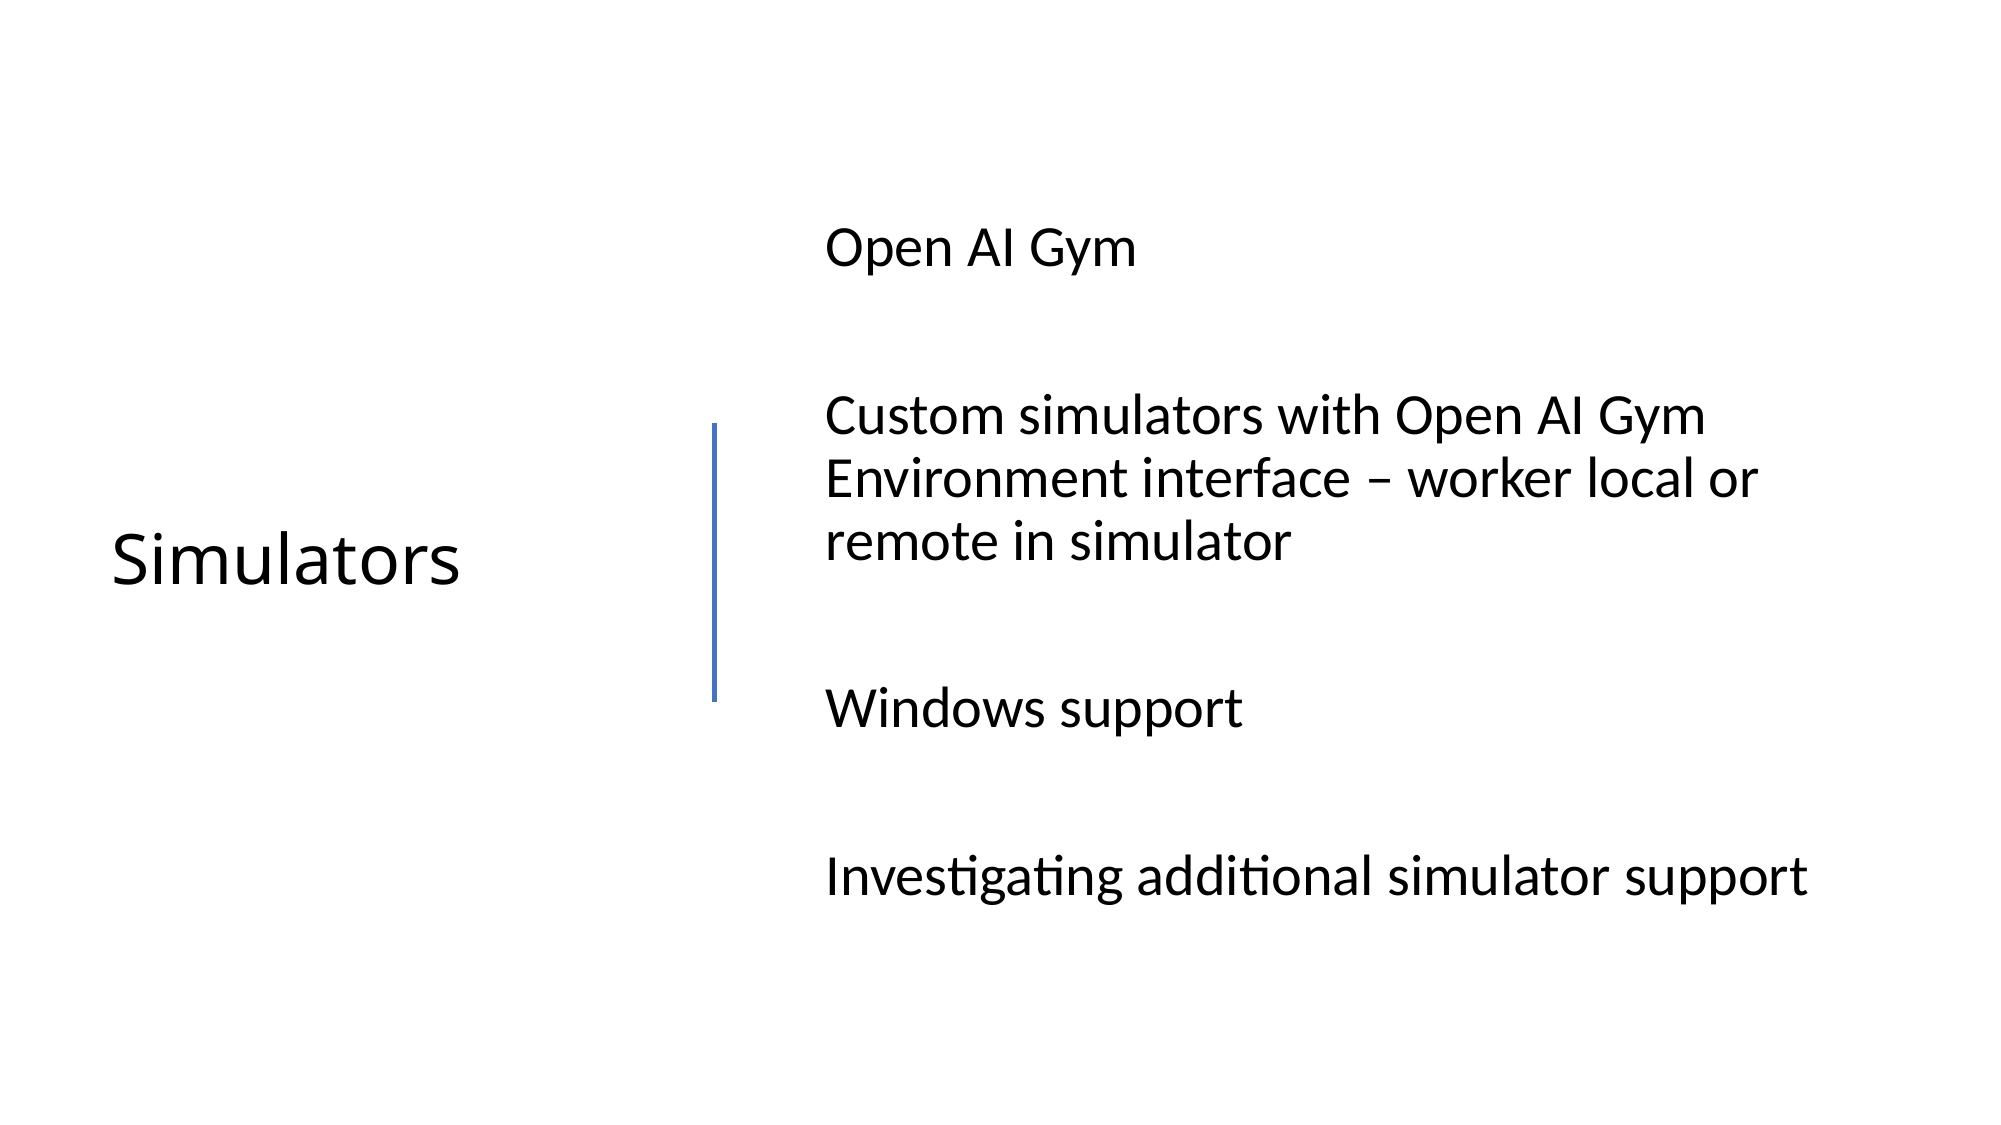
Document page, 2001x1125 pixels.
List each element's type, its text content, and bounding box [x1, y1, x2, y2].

title Simulators [96, 516, 619, 608]
list Open AI Gym Custom simulators with Open AI Gym Environment interface – worker local or remote in simulator Windows support Investigating additional simulator support [810, 201, 1905, 923]
